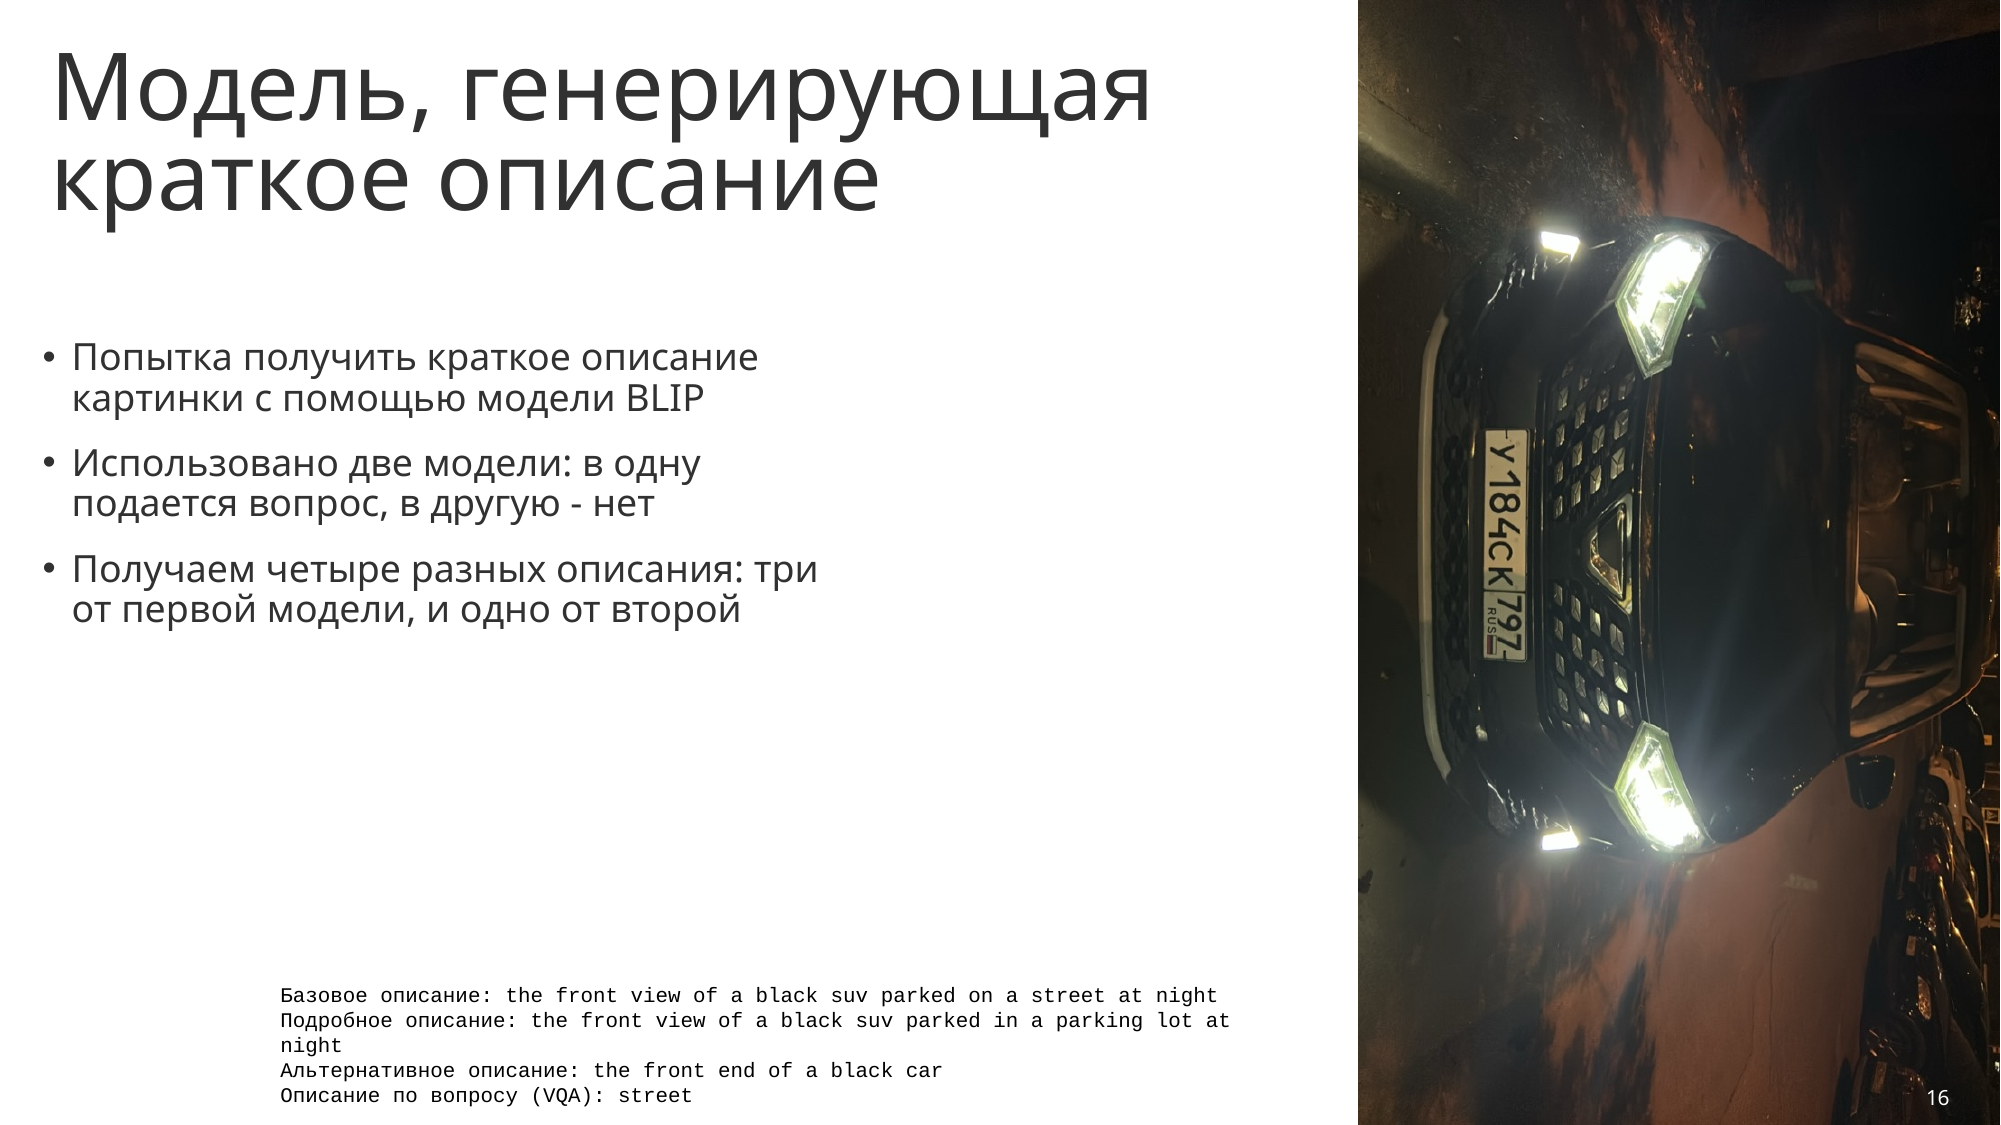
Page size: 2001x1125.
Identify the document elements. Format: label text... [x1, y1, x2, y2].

text_box Базовое описание: the front view of a black suv parked on a street at night Подробное описание: the front view of a black suv parked in a parking lot at night Альтернативное описание: the front end of a black car Описание по вопросу (VQA): street [265, 974, 1316, 1083]
text_box Модель, генерирующая краткое описание [50, 48, 1358, 232]
text_box Попытка получить краткое описание картинки с помощью модели BLIP Использовано две модели: в одну подается вопрос, в другую - нет Получаем четыре разных описания: три от первой модели, и одно от второй [42, 338, 827, 856]
picture [1358, 0, 2000, 1125]
